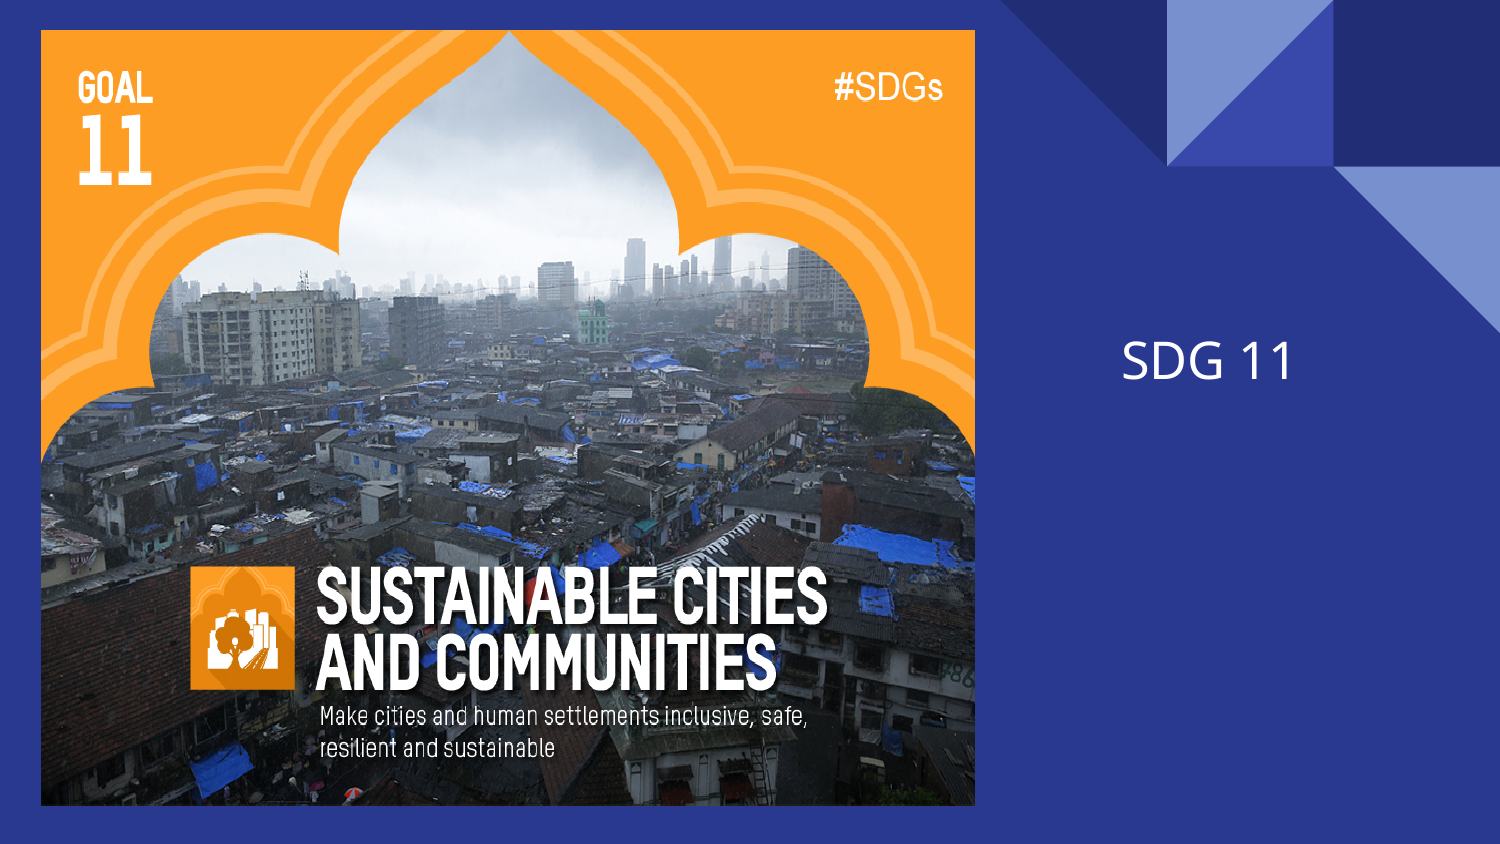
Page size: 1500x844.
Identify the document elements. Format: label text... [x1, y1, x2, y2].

title SDG 11 [1106, 284, 1500, 410]
picture [41, 30, 975, 806]
